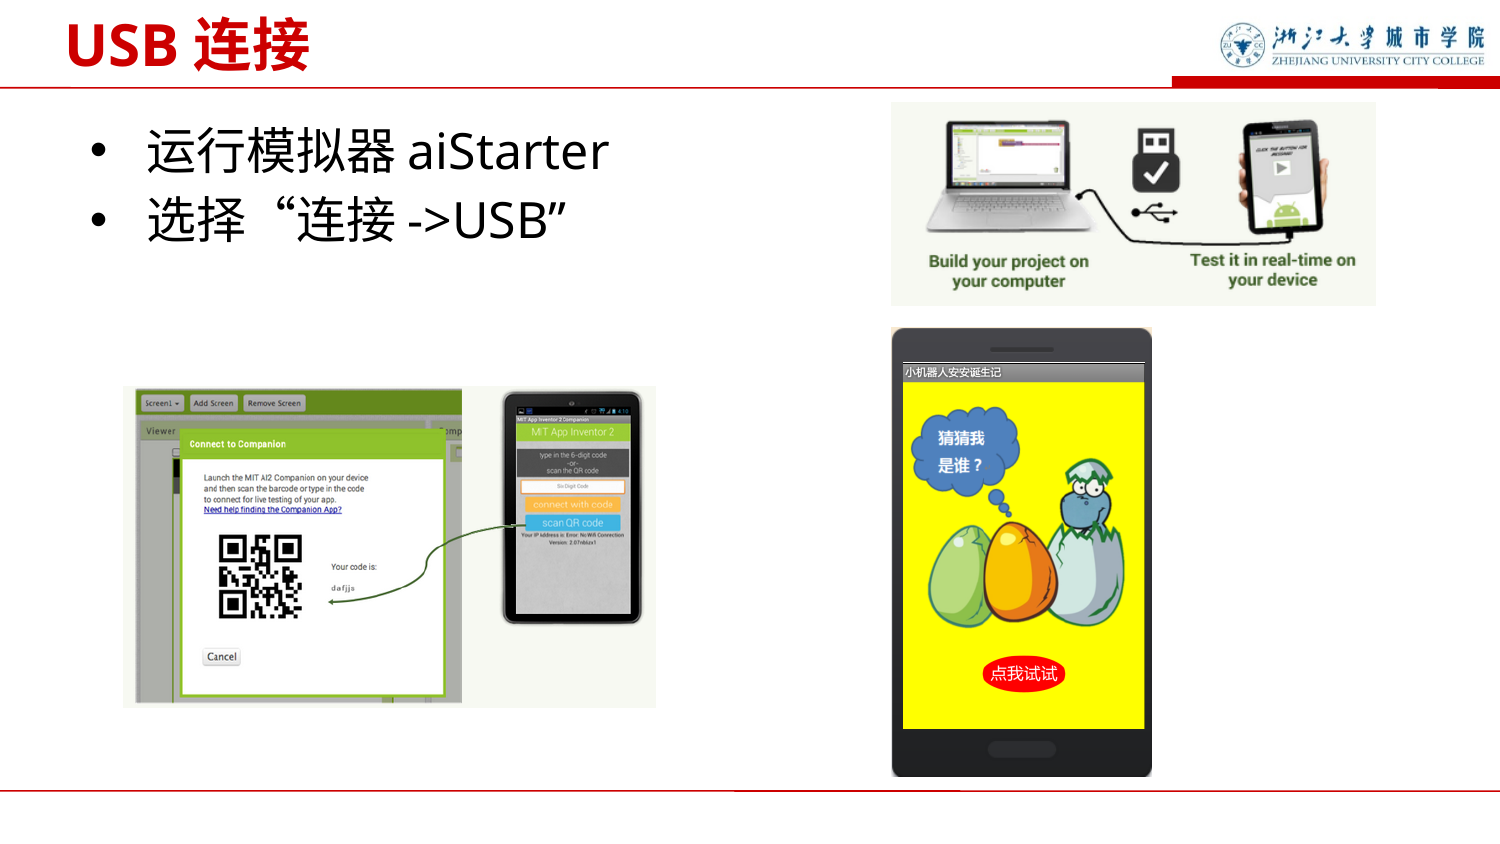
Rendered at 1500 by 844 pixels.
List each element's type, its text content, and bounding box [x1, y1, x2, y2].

title USB连接 [49, 7, 1400, 80]
picture [123, 386, 656, 708]
picture [1210, 5, 1497, 73]
text_box 运行模拟器aiStarter 选择“连接->USB” [75, 111, 1424, 405]
picture [891, 102, 1377, 306]
picture [891, 327, 1152, 777]
